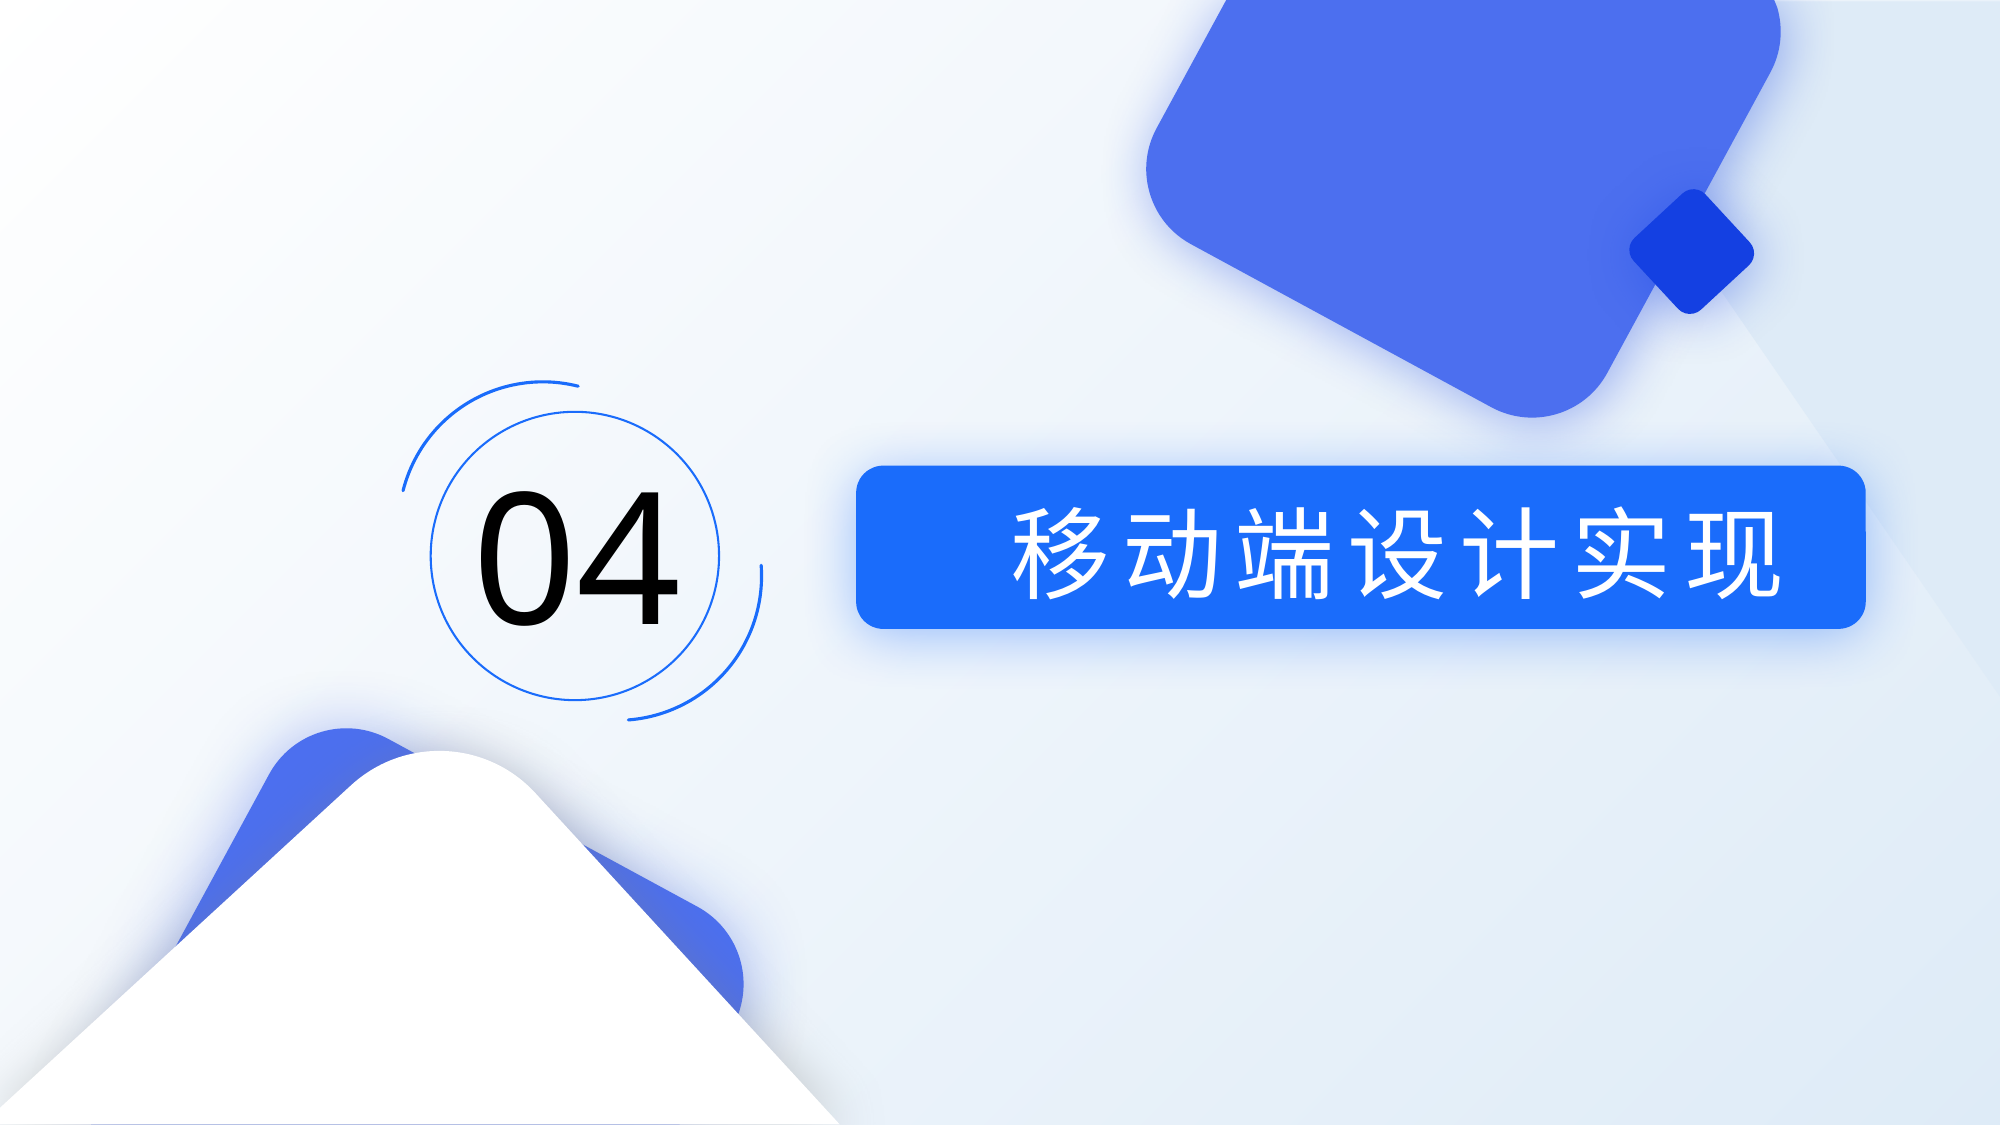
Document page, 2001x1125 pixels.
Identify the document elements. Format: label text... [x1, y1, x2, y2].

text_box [1183, 0, 2000, 677]
text_box 移动端设计实现 [995, 484, 1183, 620]
text_box [855, 464, 1183, 630]
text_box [398, 381, 762, 721]
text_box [100, 788, 722, 1125]
